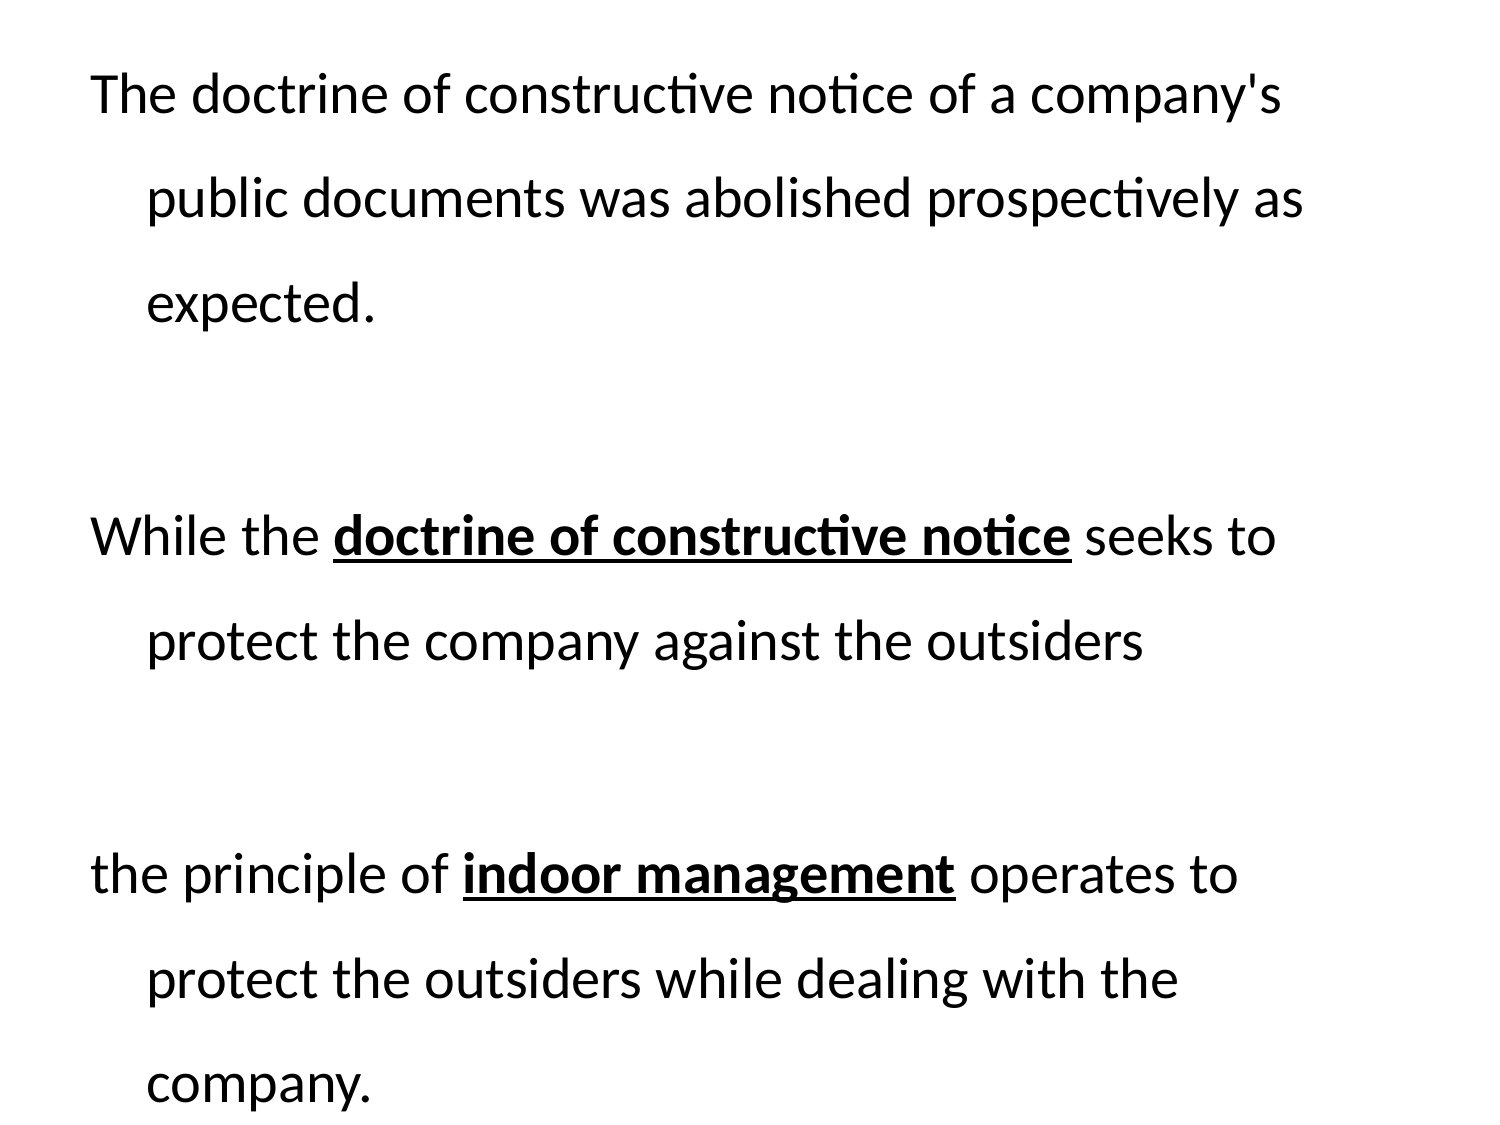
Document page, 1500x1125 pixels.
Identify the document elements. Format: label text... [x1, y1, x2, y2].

list The doctrine of constructive notice of a company's public documents was abolished prospectively as expected. While the doctrine of constructive notice seeks to protect the company against the outsiders the principle of indoor management operates to protect the outsiders while dealing with the company. [75, 12, 1425, 1125]
